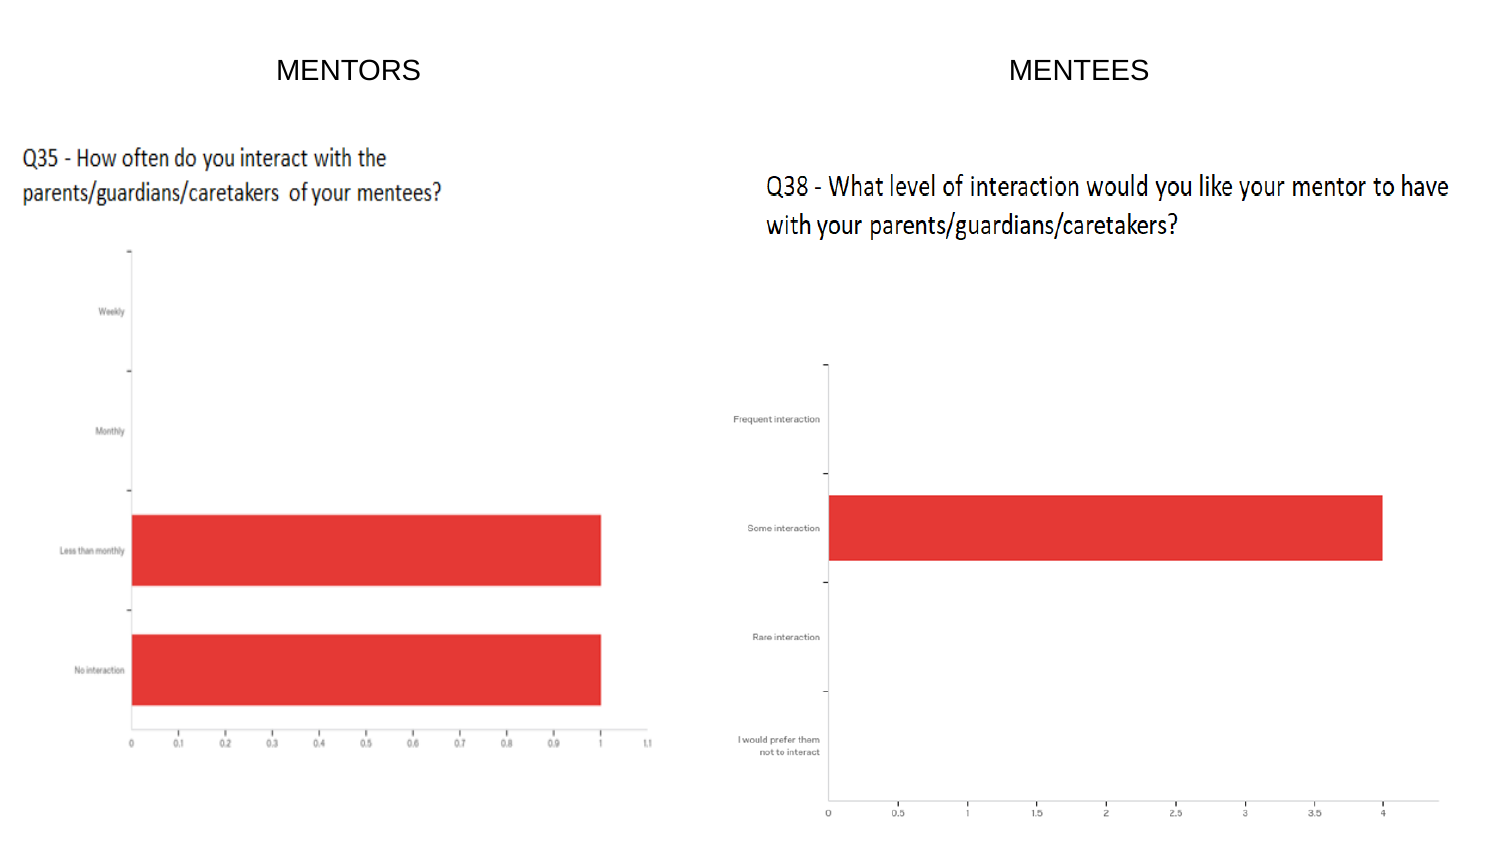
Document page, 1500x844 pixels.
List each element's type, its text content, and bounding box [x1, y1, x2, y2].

text_box MENTEES [993, 36, 1187, 122]
picture [0, 120, 1466, 828]
picture [749, 156, 1500, 262]
text_box MENTORS [261, 36, 455, 119]
